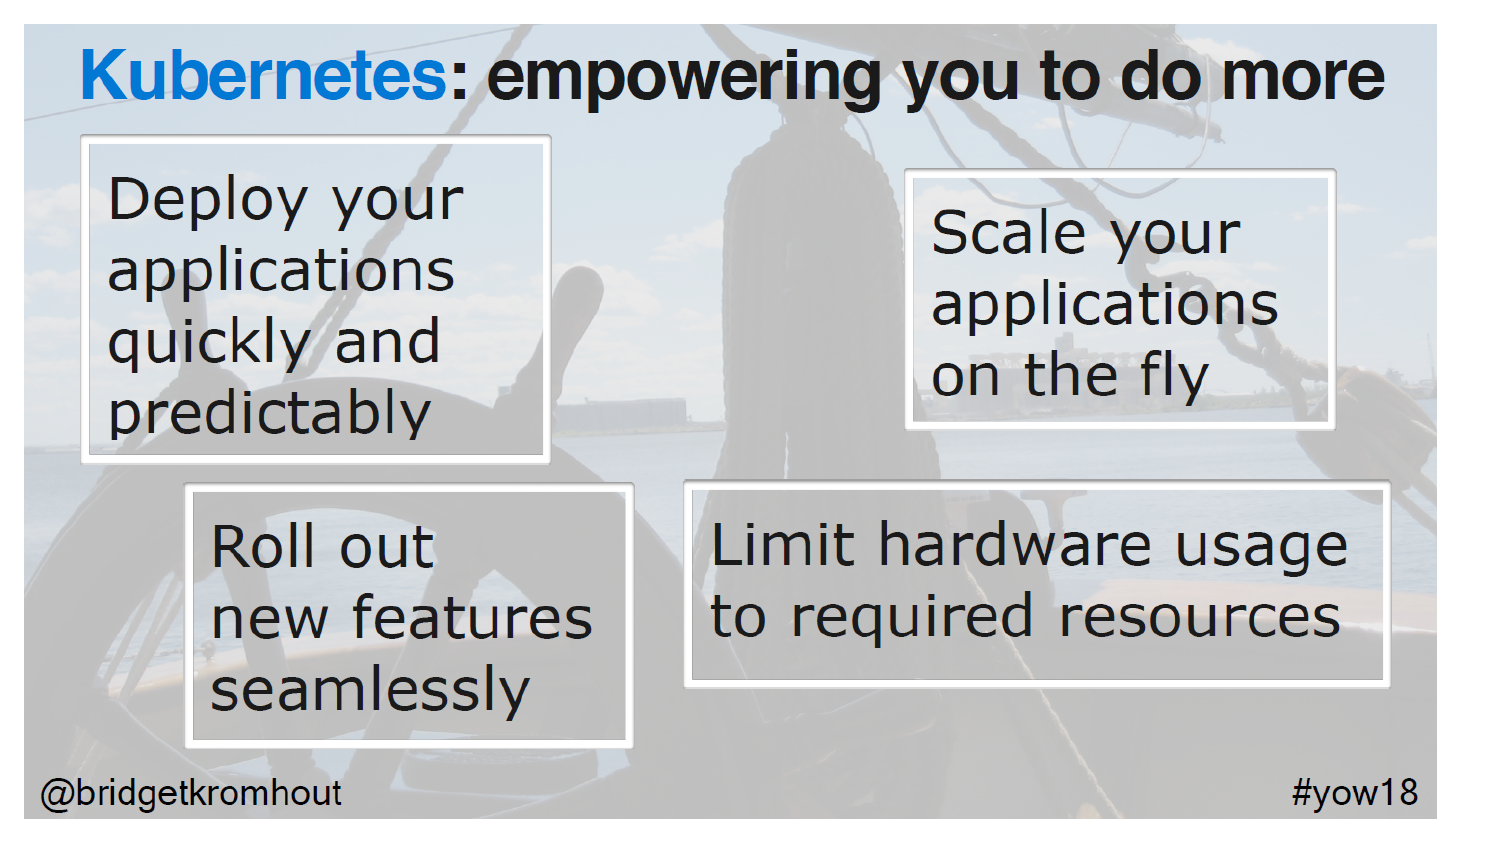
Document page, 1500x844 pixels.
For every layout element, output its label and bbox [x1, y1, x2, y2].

picture [24, 24, 1437, 819]
